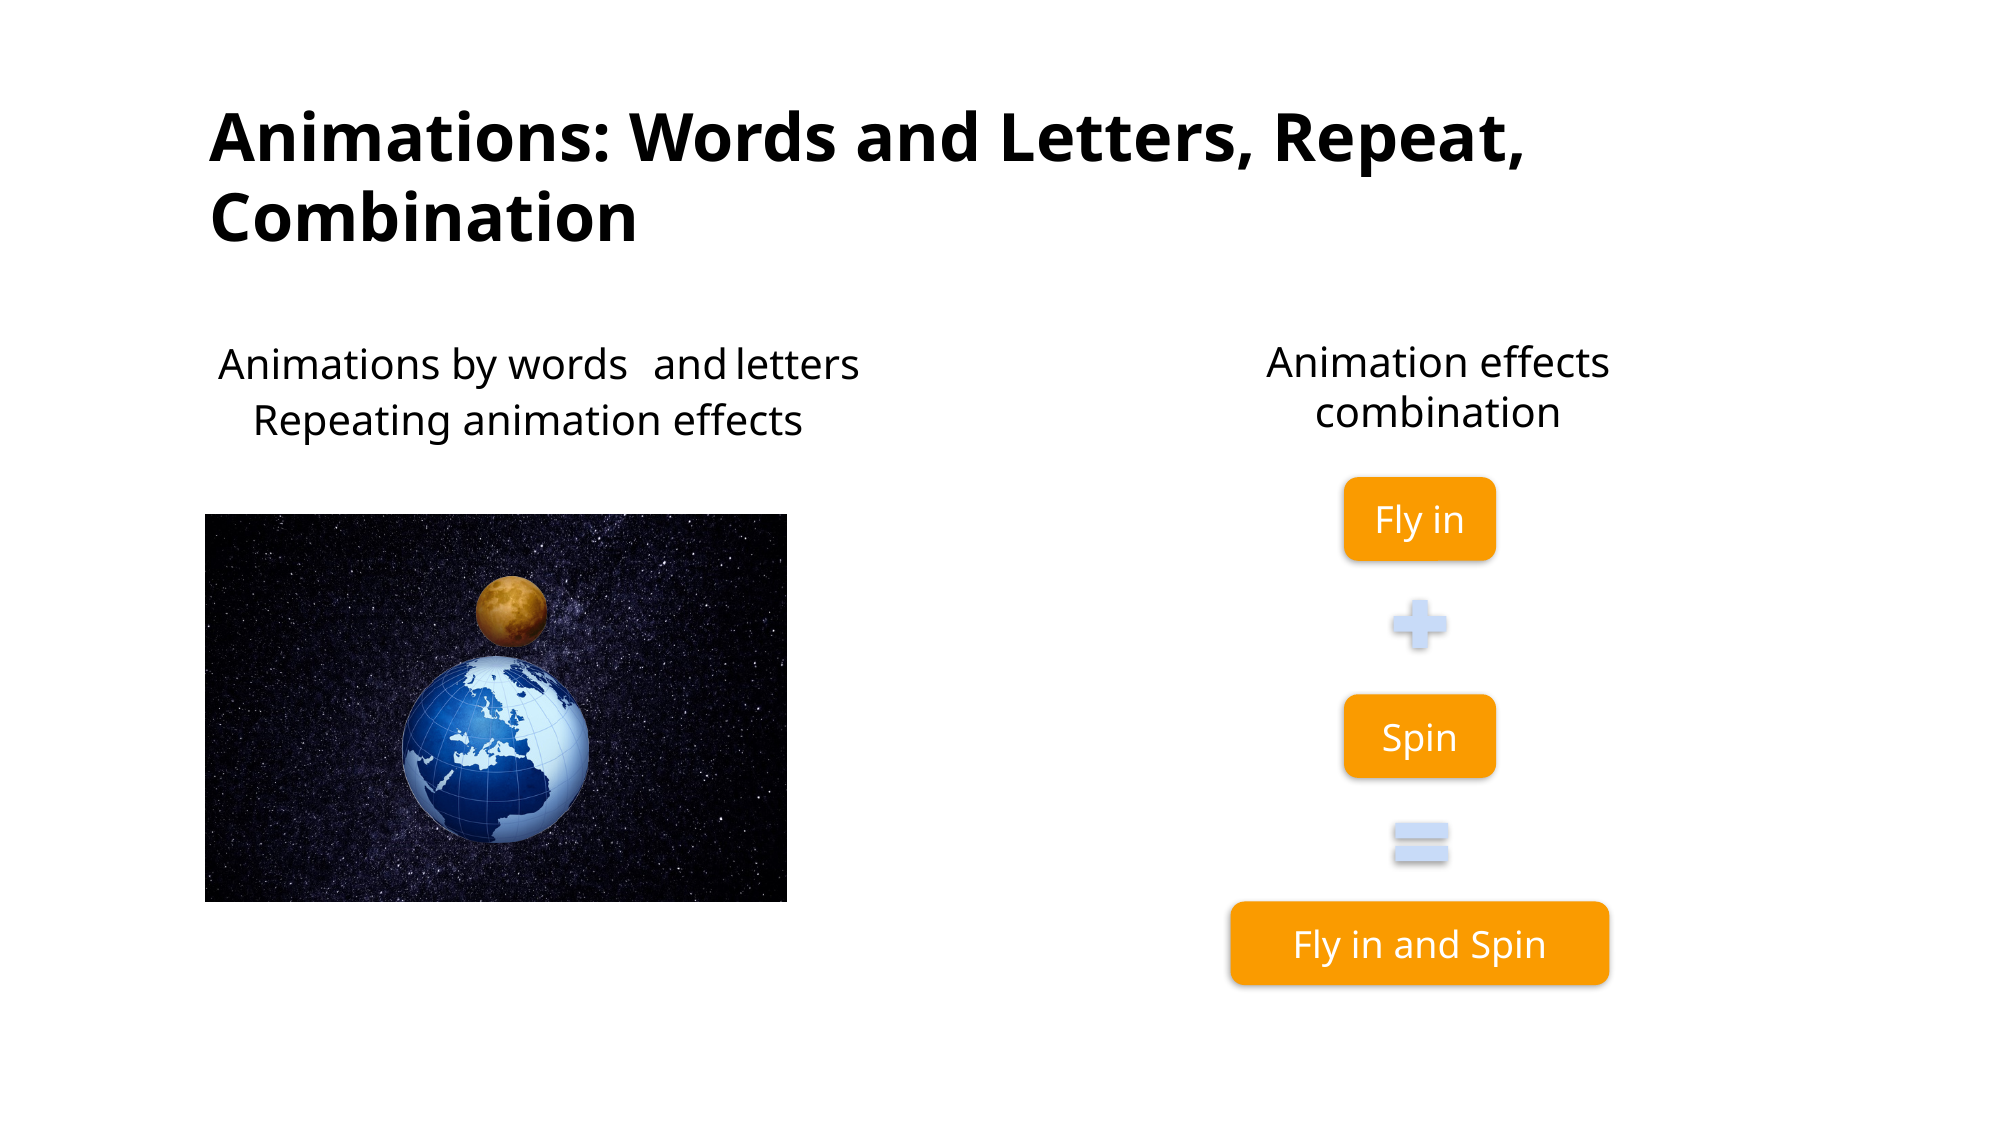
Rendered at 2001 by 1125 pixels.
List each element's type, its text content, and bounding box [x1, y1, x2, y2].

text_box [1392, 843, 1451, 864]
text_box Fly in and Spin [1227, 898, 1613, 989]
text_box Fly in [1340, 474, 1500, 564]
text_box Animation effects combination [1235, 327, 1642, 443]
text_box [1392, 820, 1451, 841]
text_box Spin [1340, 691, 1500, 782]
title Animations: Words and Letters, Repeat, Combination [194, 81, 1934, 269]
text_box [194, 329, 881, 452]
text_box [1391, 597, 1450, 651]
picture [204, 513, 787, 902]
